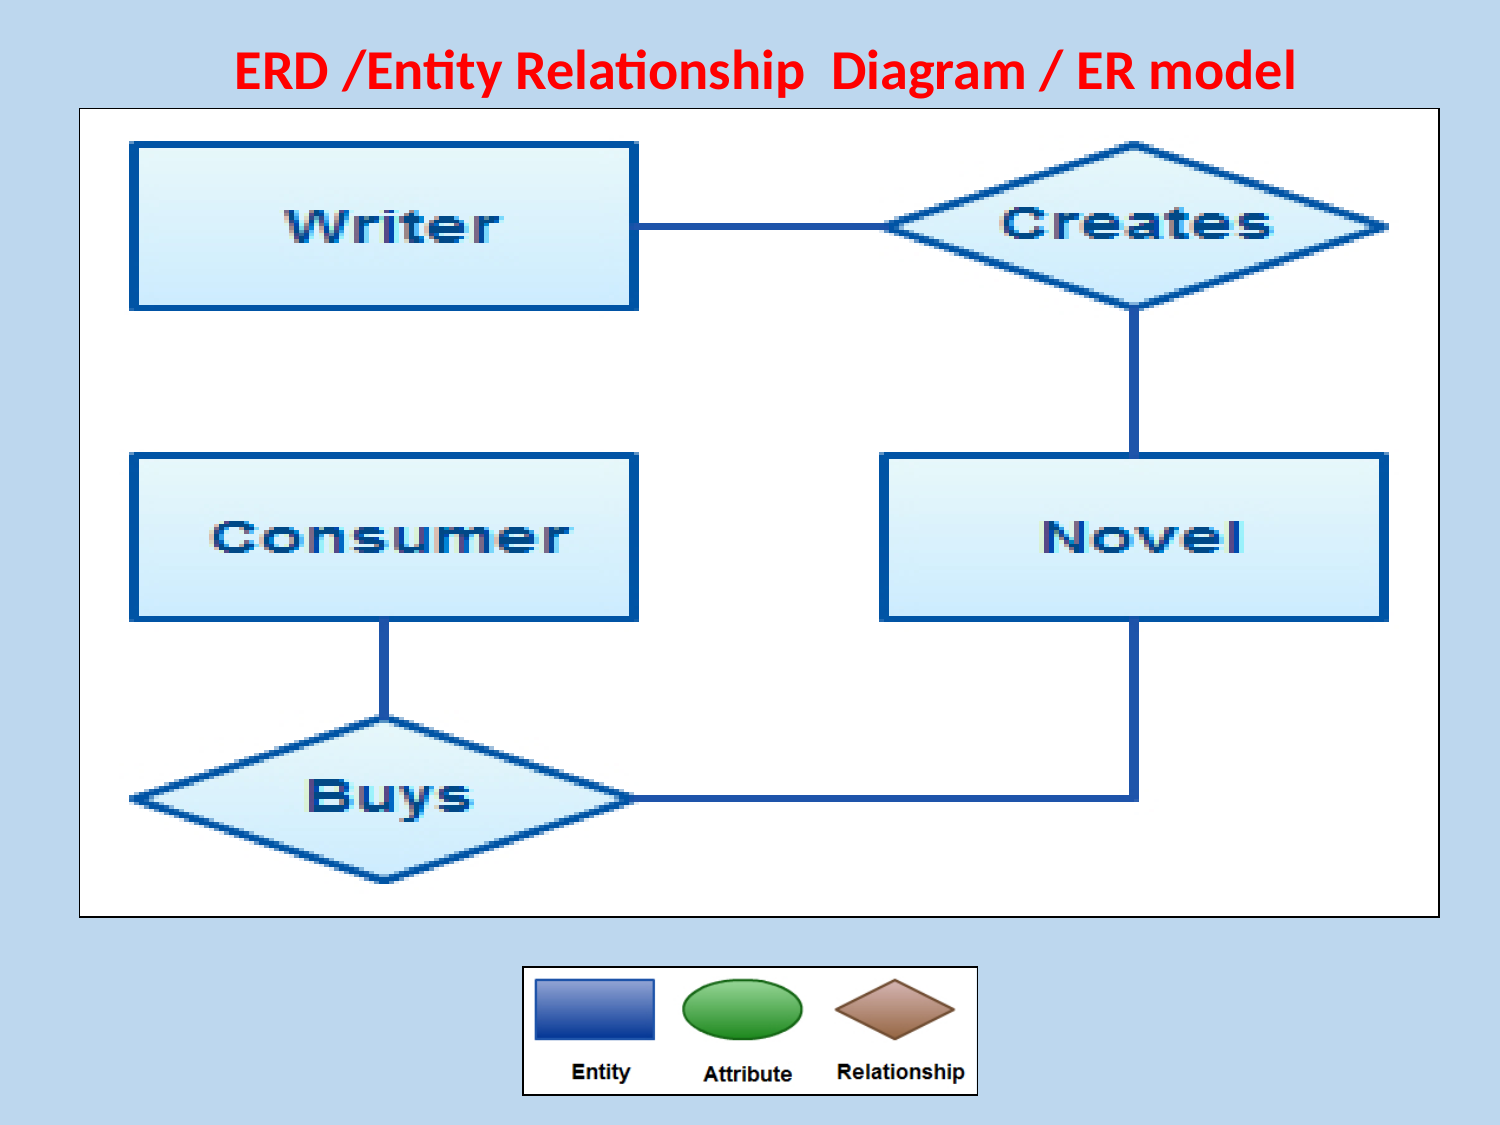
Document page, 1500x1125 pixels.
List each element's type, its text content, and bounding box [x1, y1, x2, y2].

picture [523, 967, 977, 1095]
picture [80, 109, 1439, 917]
text_box ERD /Entity Relationship Diagram / ER model [202, 25, 1331, 108]
